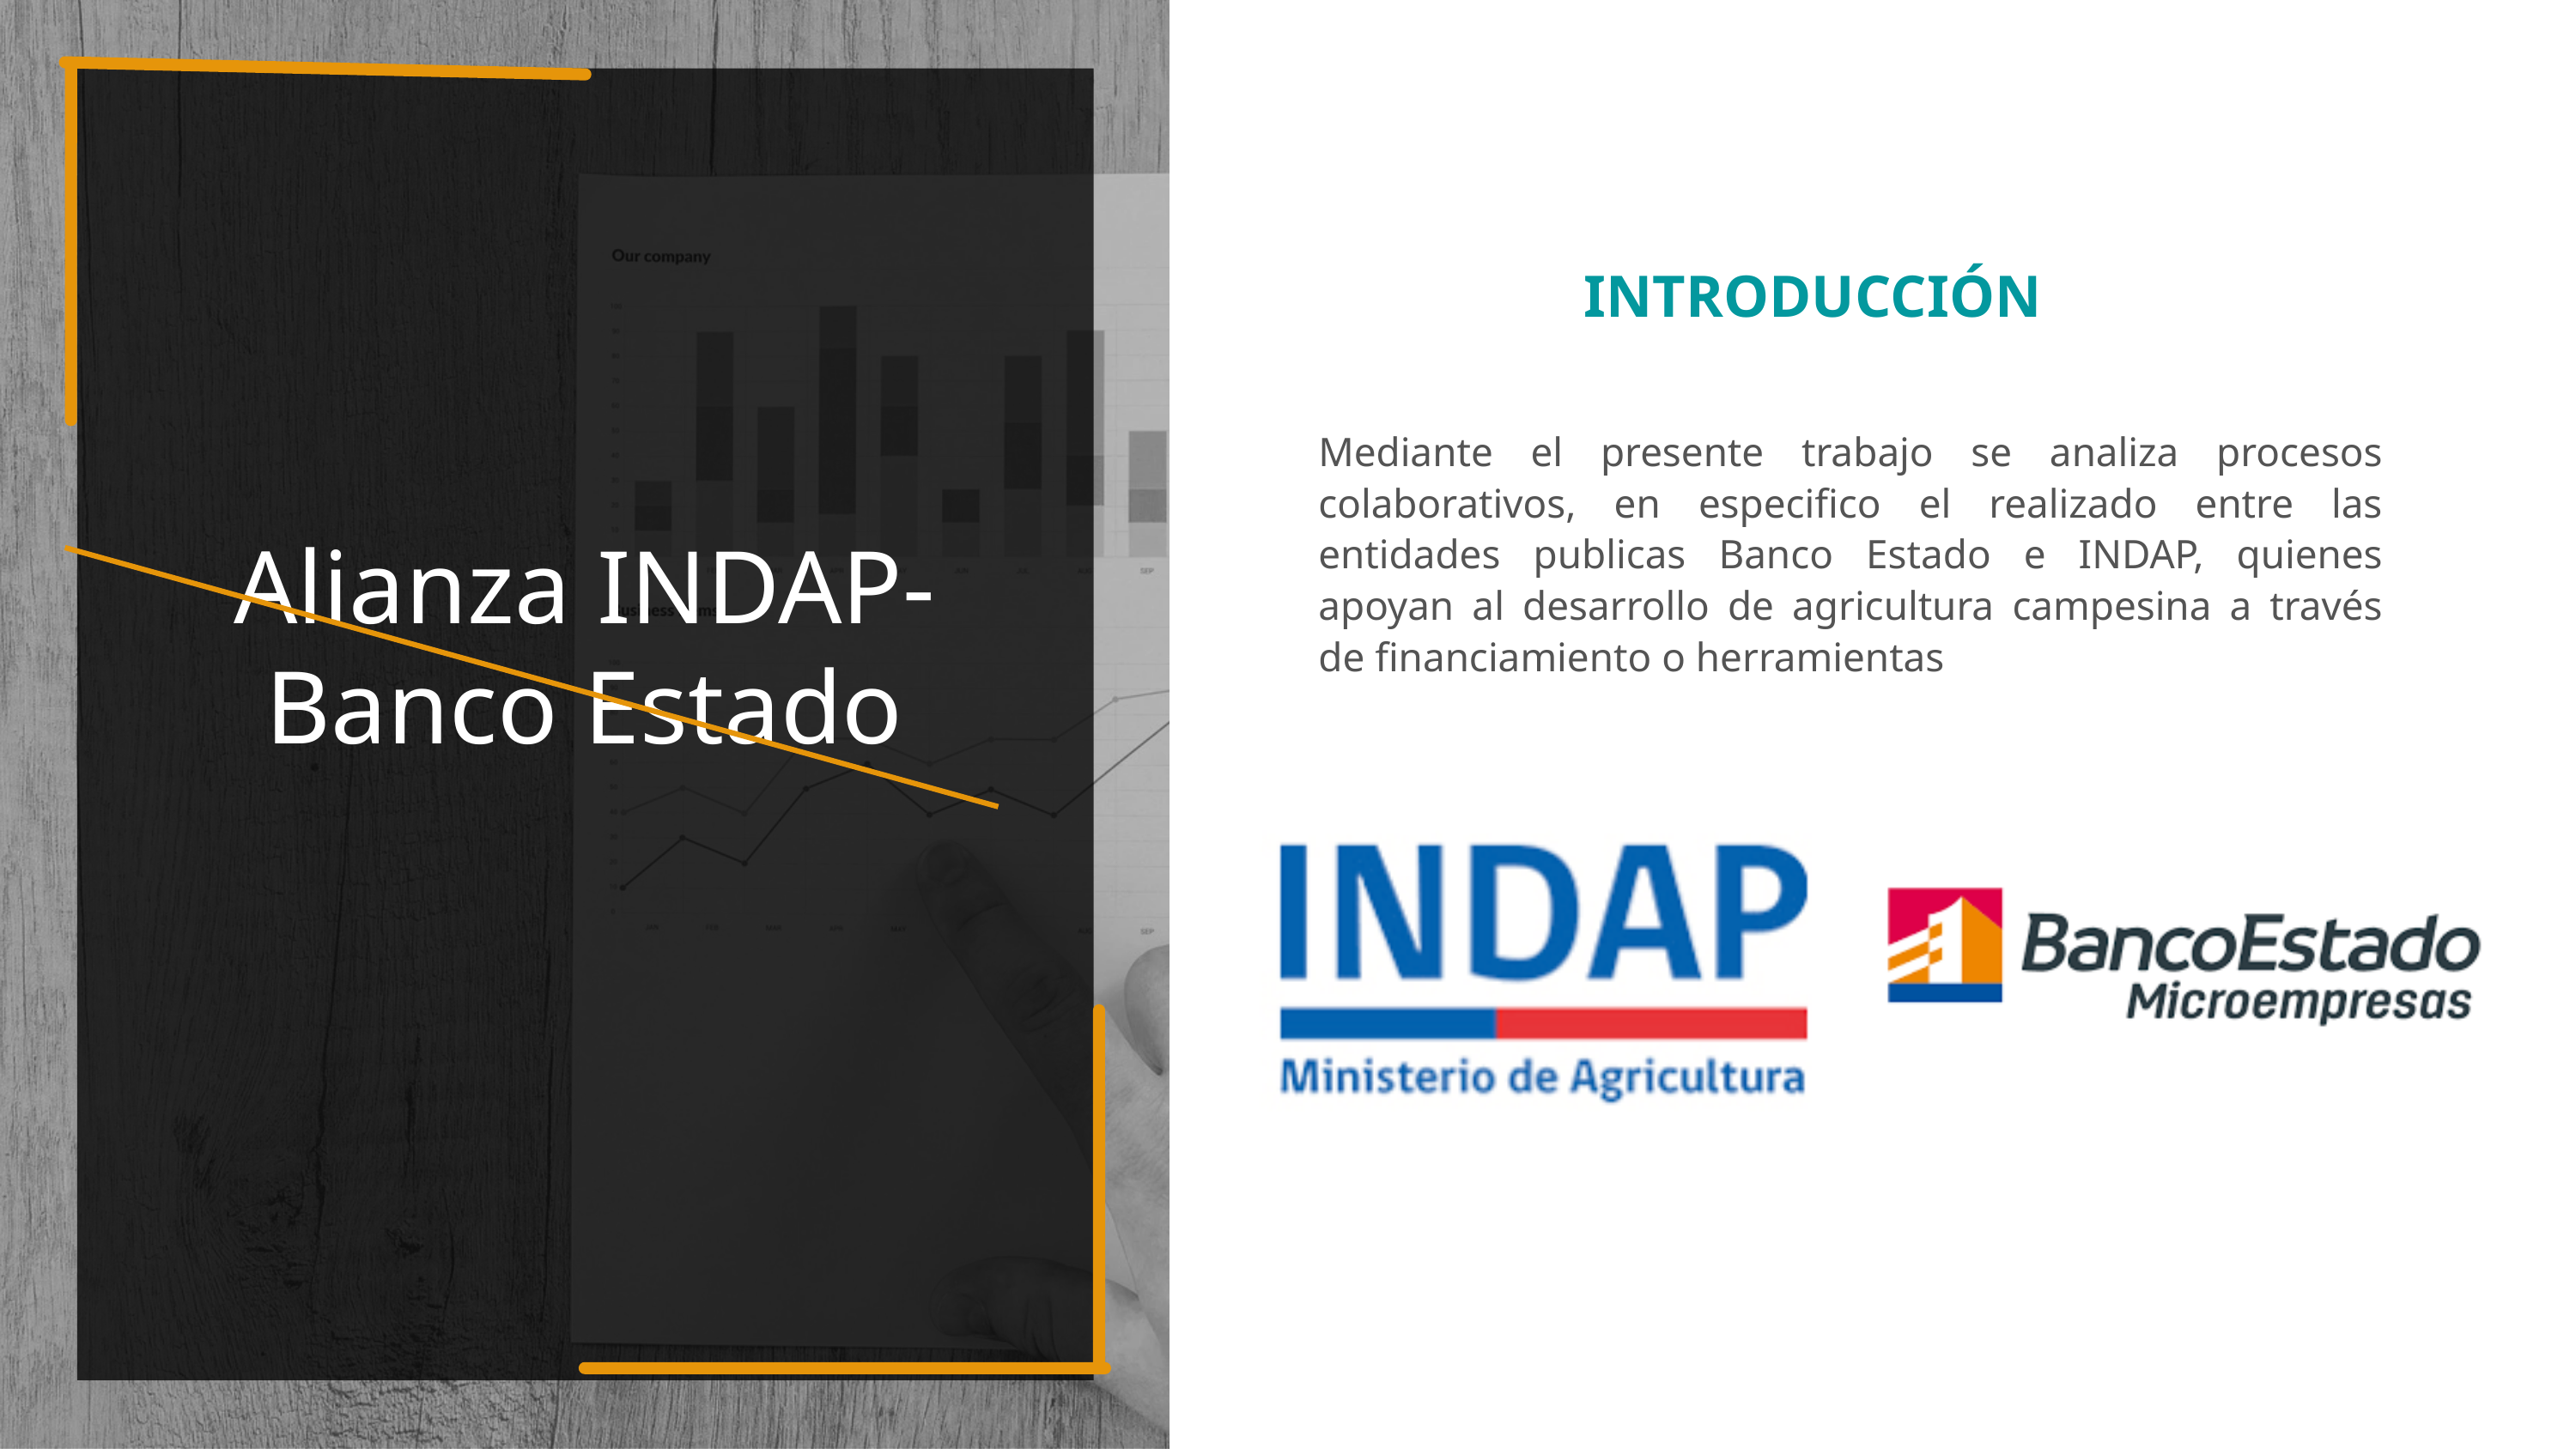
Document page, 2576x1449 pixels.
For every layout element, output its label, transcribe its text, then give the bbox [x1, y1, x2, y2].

text_box [1850, 806, 2519, 1109]
text_box INTRODUCCIÓN [1287, 254, 2353, 330]
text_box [0, 0, 1170, 1449]
text_box [1227, 651, 1851, 1300]
text_box Mediante el presente trabajo se analiza procesos colaborativos, en especifico el realizado entre las entidades publicas Banco Estado e INDAP, quienes apoyan al desarrollo de agricultura campesina a través de financiamiento o herramientas [1318, 423, 2384, 680]
